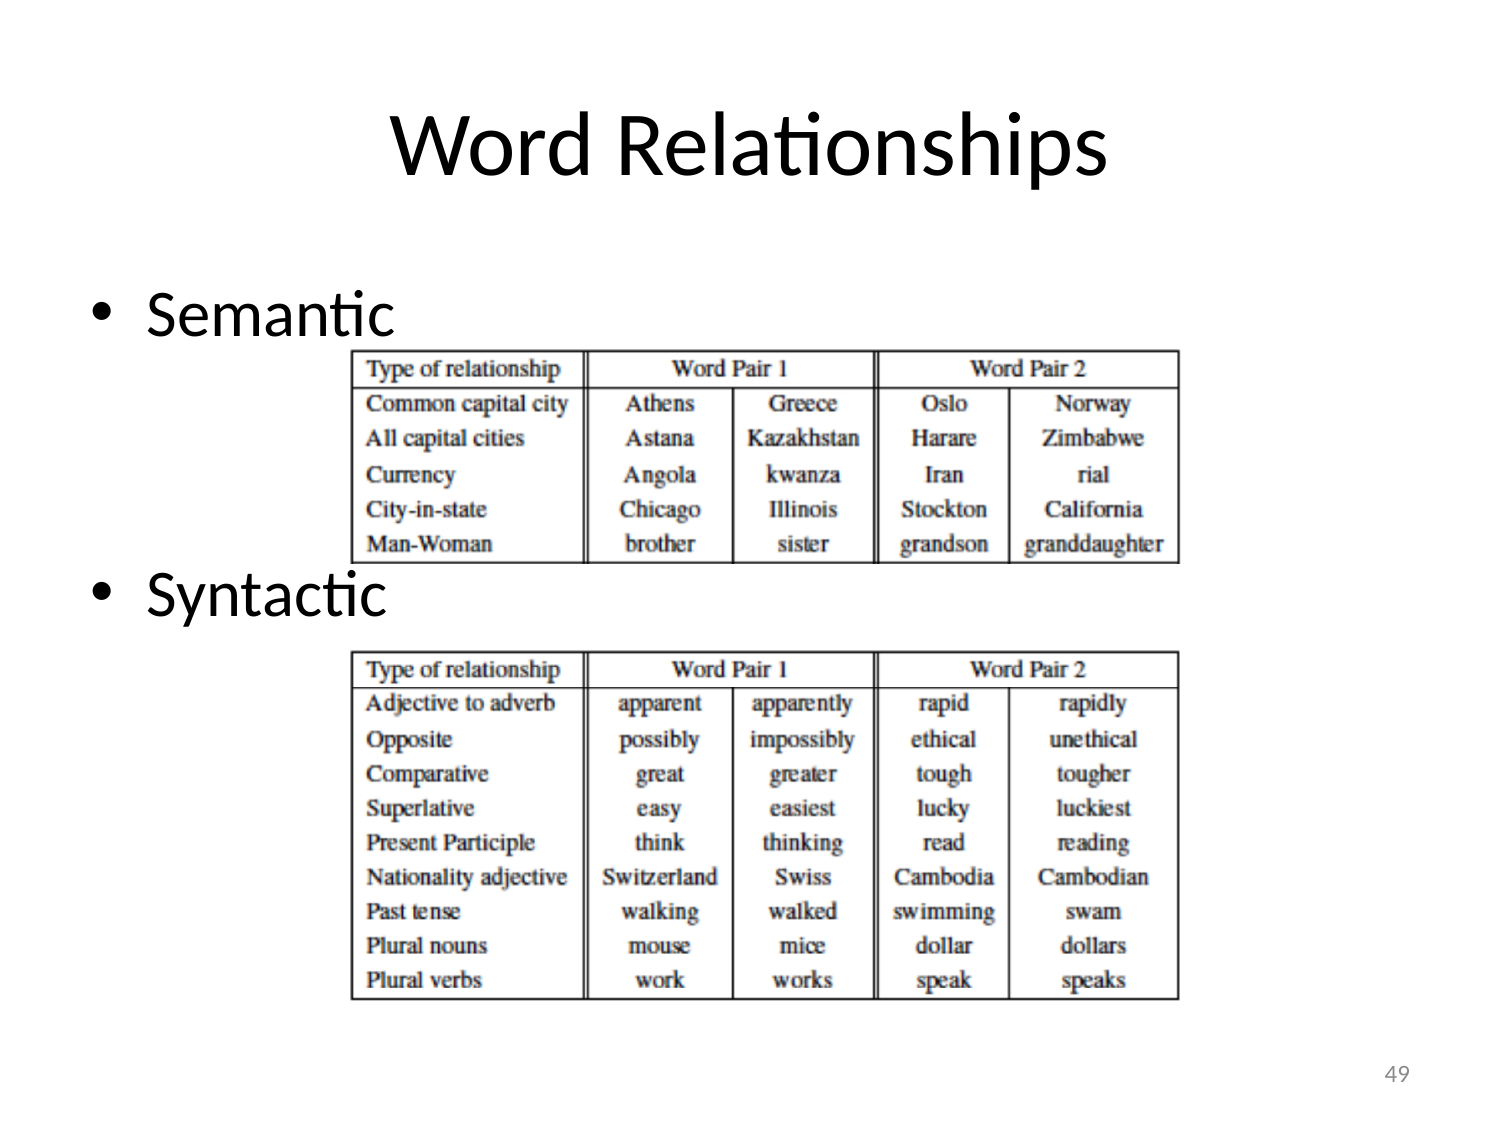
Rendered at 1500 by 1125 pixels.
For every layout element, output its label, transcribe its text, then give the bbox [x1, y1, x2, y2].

list Semantic Syntactic [75, 262, 1425, 1005]
slide_number 49 [1074, 1042, 1425, 1103]
title Word Relationships [75, 45, 1425, 233]
picture [349, 650, 1180, 1001]
picture [349, 349, 1181, 564]
